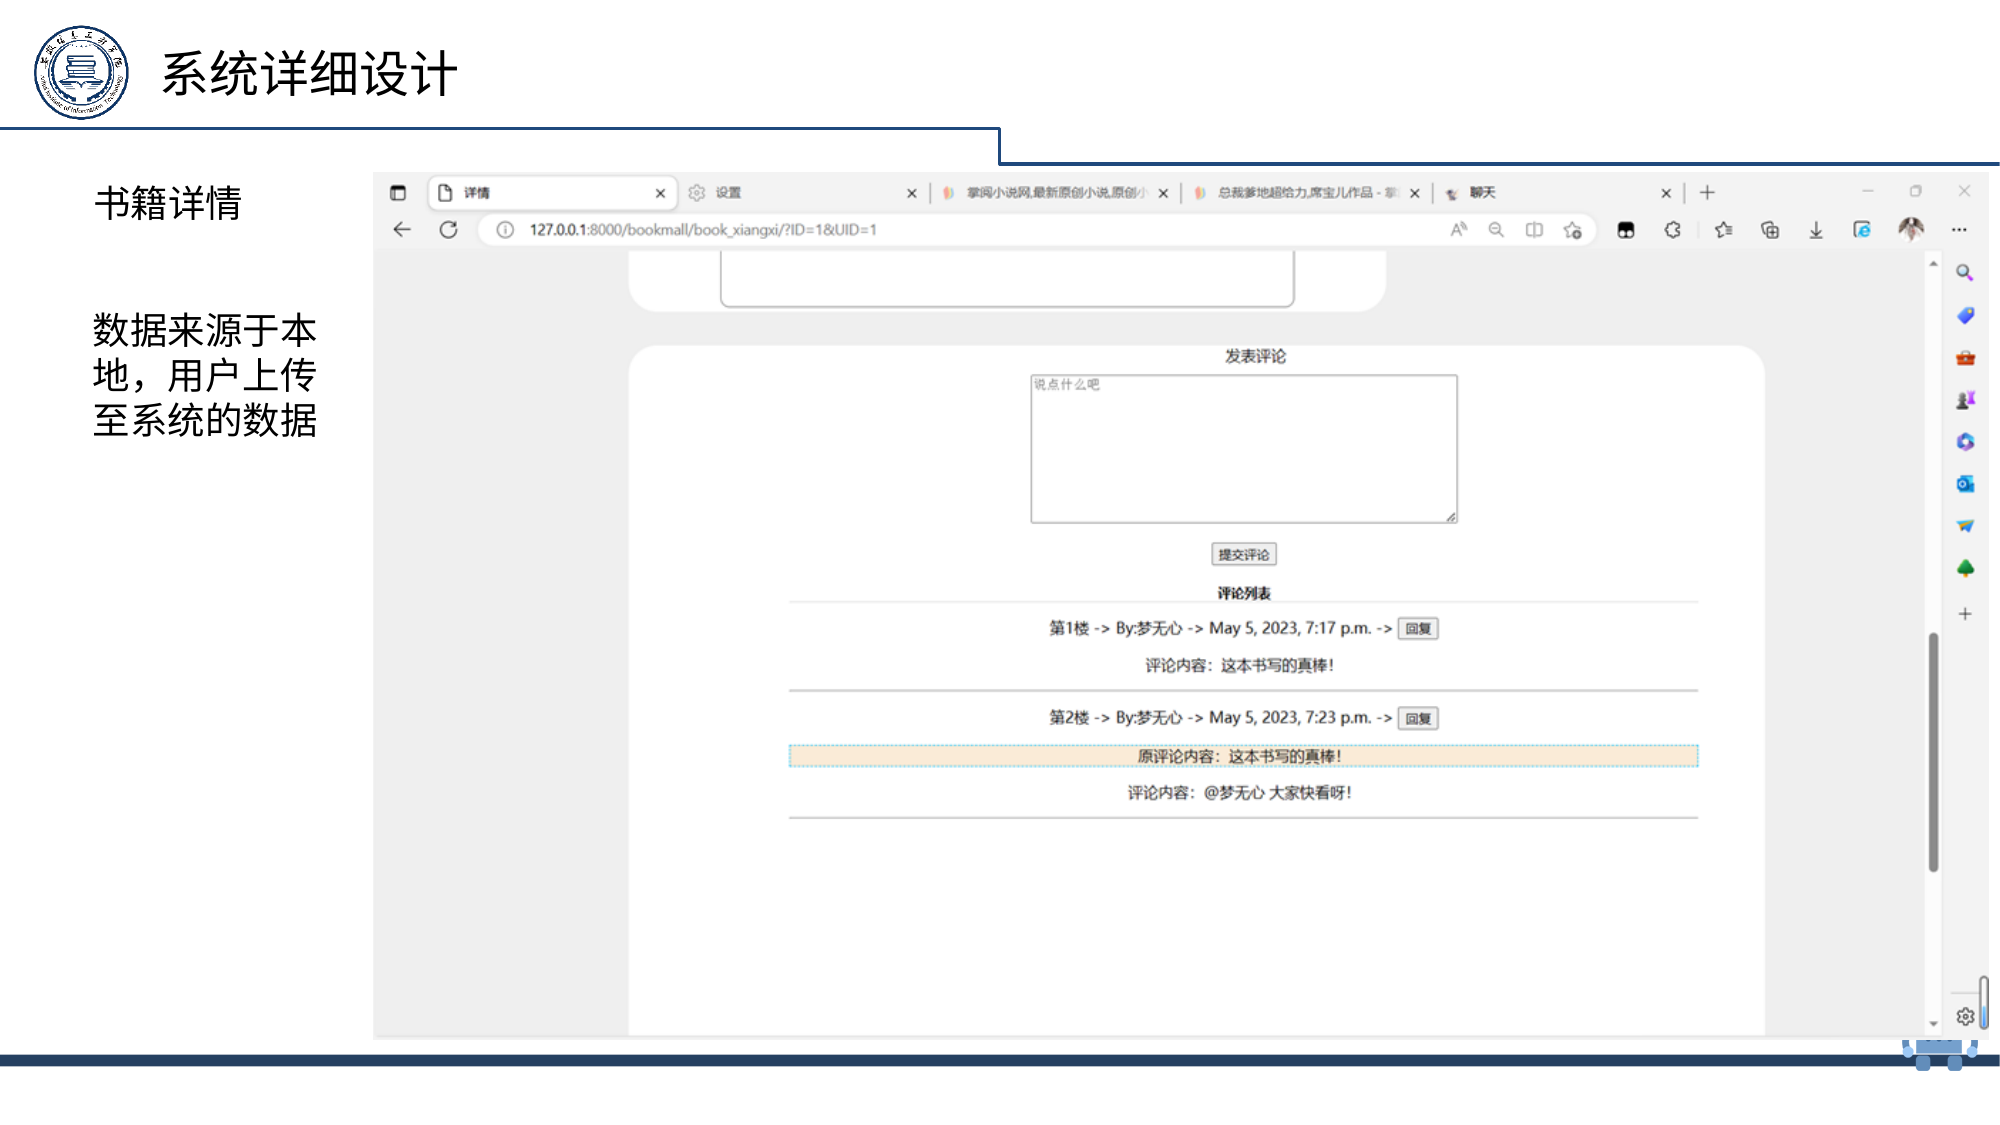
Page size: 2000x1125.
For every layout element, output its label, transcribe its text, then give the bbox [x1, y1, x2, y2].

text_box 书籍详情 [78, 172, 373, 233]
picture [15, 23, 146, 121]
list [373, 172, 1990, 1040]
title 系统详细设计 [144, 34, 818, 106]
text_box 数据来源于本地，用户上传至系统的数据 [78, 299, 362, 449]
picture [1887, 958, 1993, 1079]
